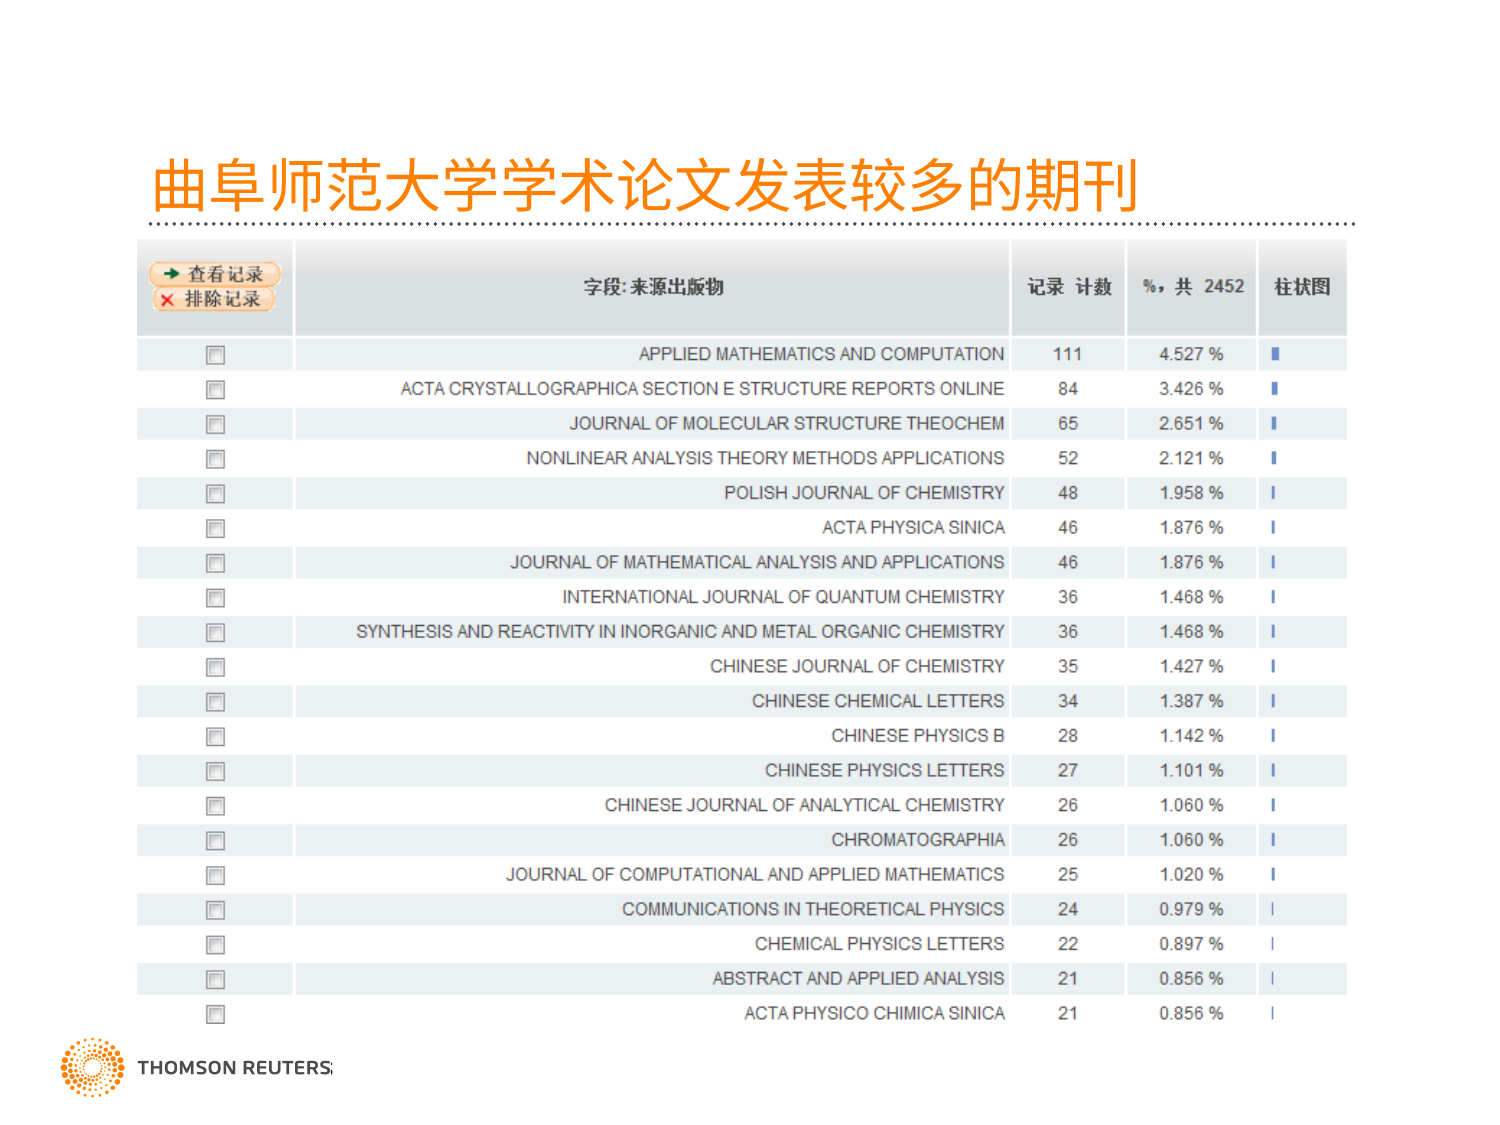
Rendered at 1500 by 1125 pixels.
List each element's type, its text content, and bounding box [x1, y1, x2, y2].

picture [60, 1037, 333, 1125]
picture [137, 239, 1351, 1024]
title 曲阜师范大学学术论文发表较多的期刊 [150, 83, 1360, 221]
